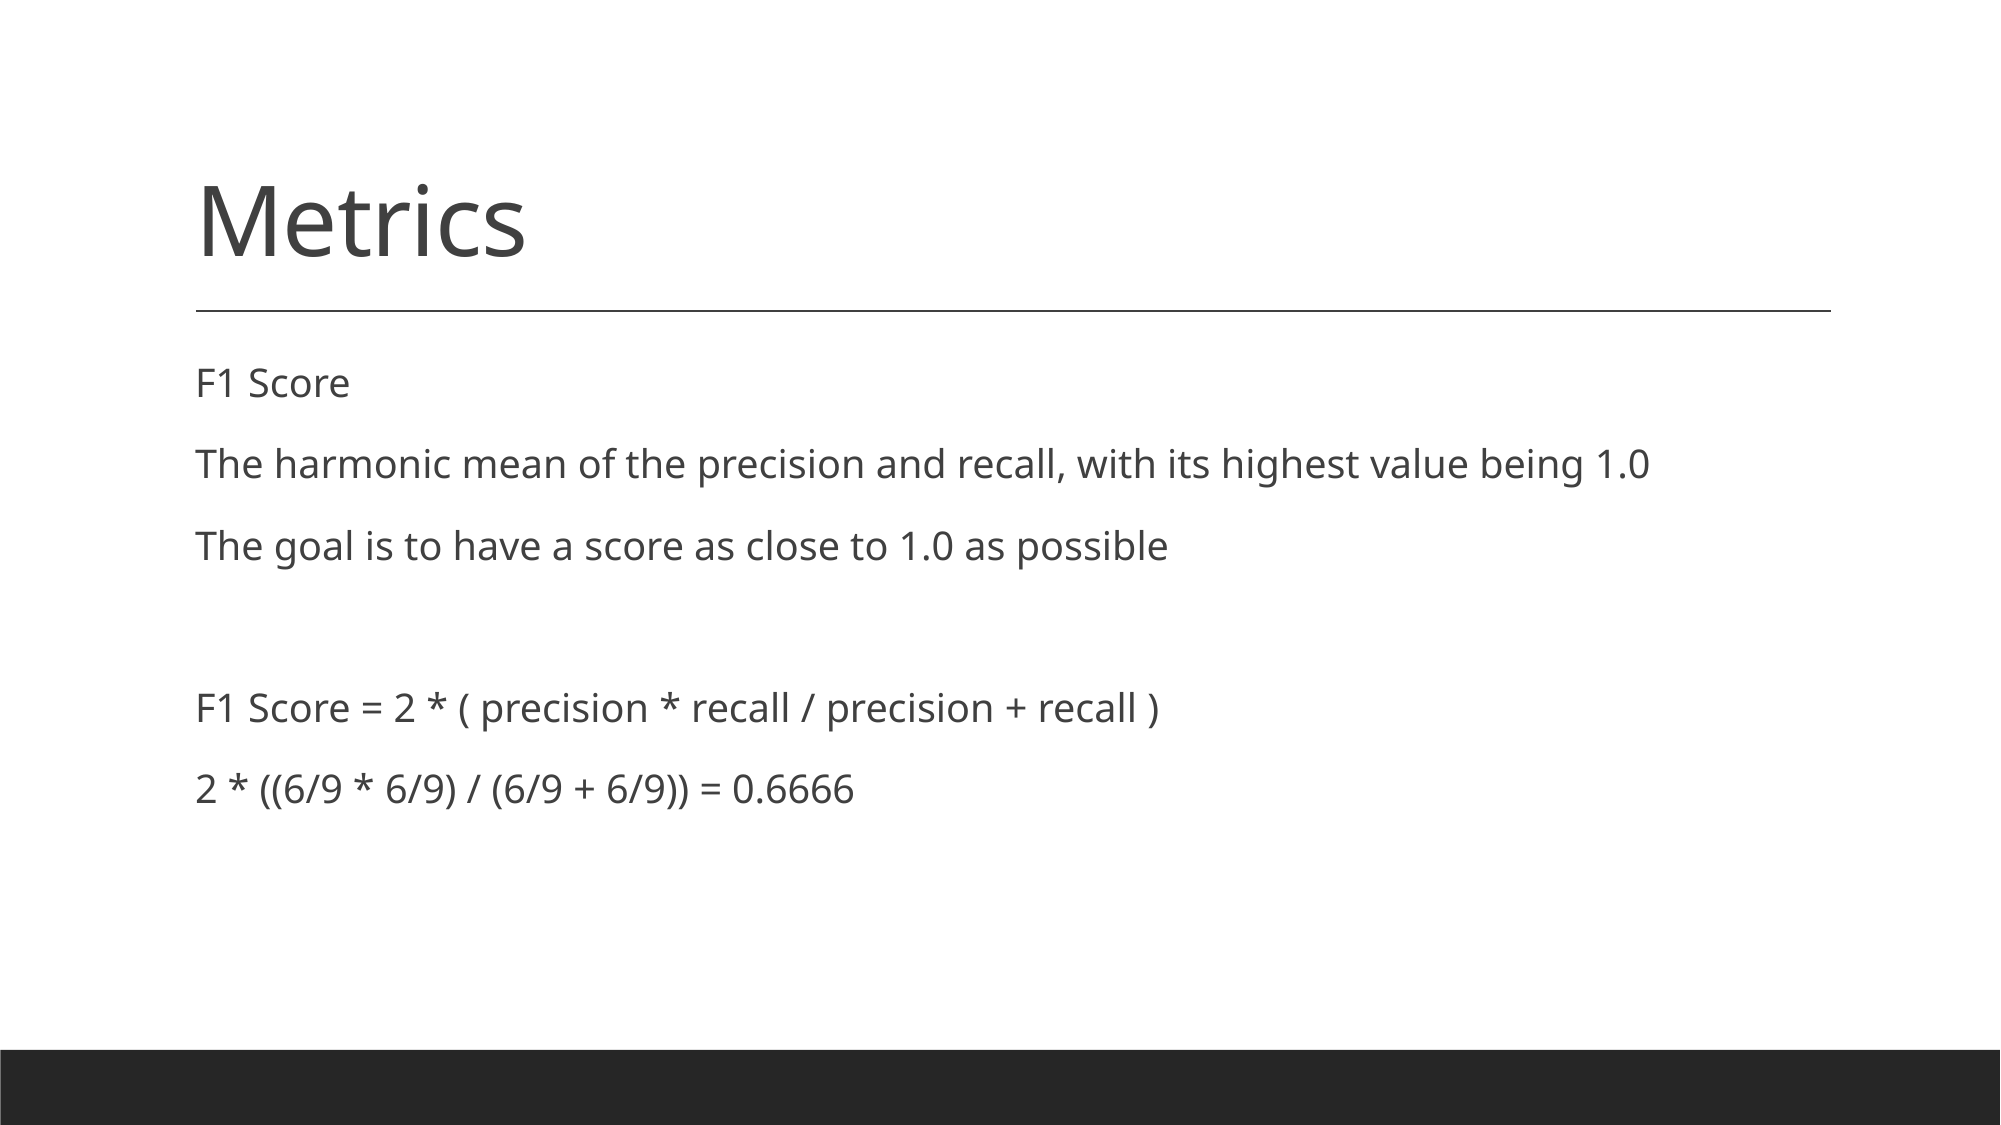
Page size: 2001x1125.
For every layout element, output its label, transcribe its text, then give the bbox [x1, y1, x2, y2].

list F1 Score The harmonic mean of the precision and recall, with its highest value being 1.0 The goal is to have a score as close to 1.0 as possible F1 Score = 2 * ( precision * recall / precision + recall ) 2 * ((6/9 * 6/9) / (6/9 + 6/9)) = 0.6666 [180, 345, 1830, 963]
title Metrics [180, 47, 1830, 285]
